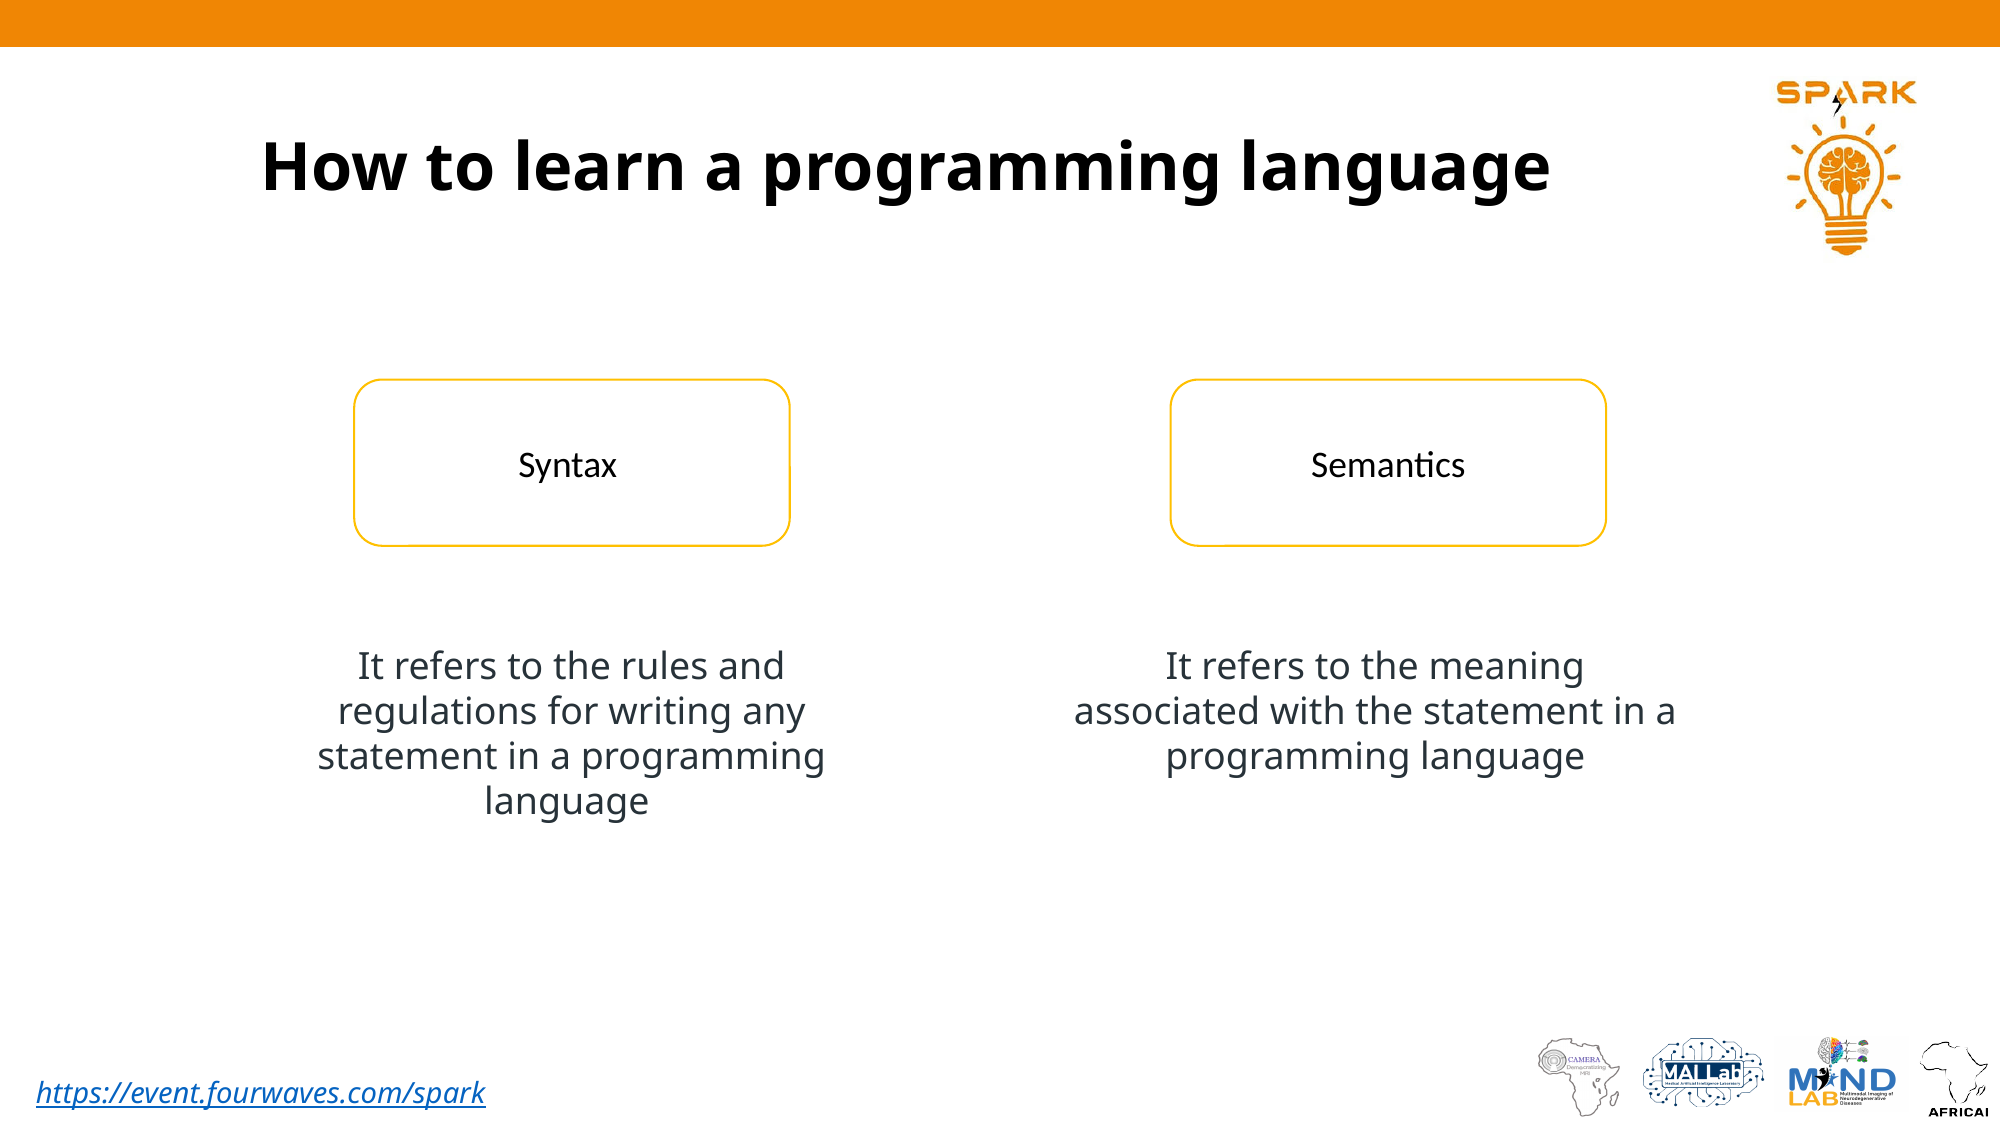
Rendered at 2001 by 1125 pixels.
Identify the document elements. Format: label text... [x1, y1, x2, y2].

text_box It refers to the meaning associated with the statement in a programming language [1053, 634, 1698, 784]
text_box [0, 0, 2000, 47]
text_box https://event.fourwaves.com/spark [0, 1035, 632, 1115]
title How to learn a programming language [245, 59, 1863, 278]
picture [1769, 76, 1917, 263]
text_box Syntax [353, 378, 791, 547]
text_box Semantics [1169, 378, 1608, 547]
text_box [1536, 1035, 1994, 1117]
text_box It refers to the rules and regulations for writing any statement in a programming language [250, 634, 894, 829]
